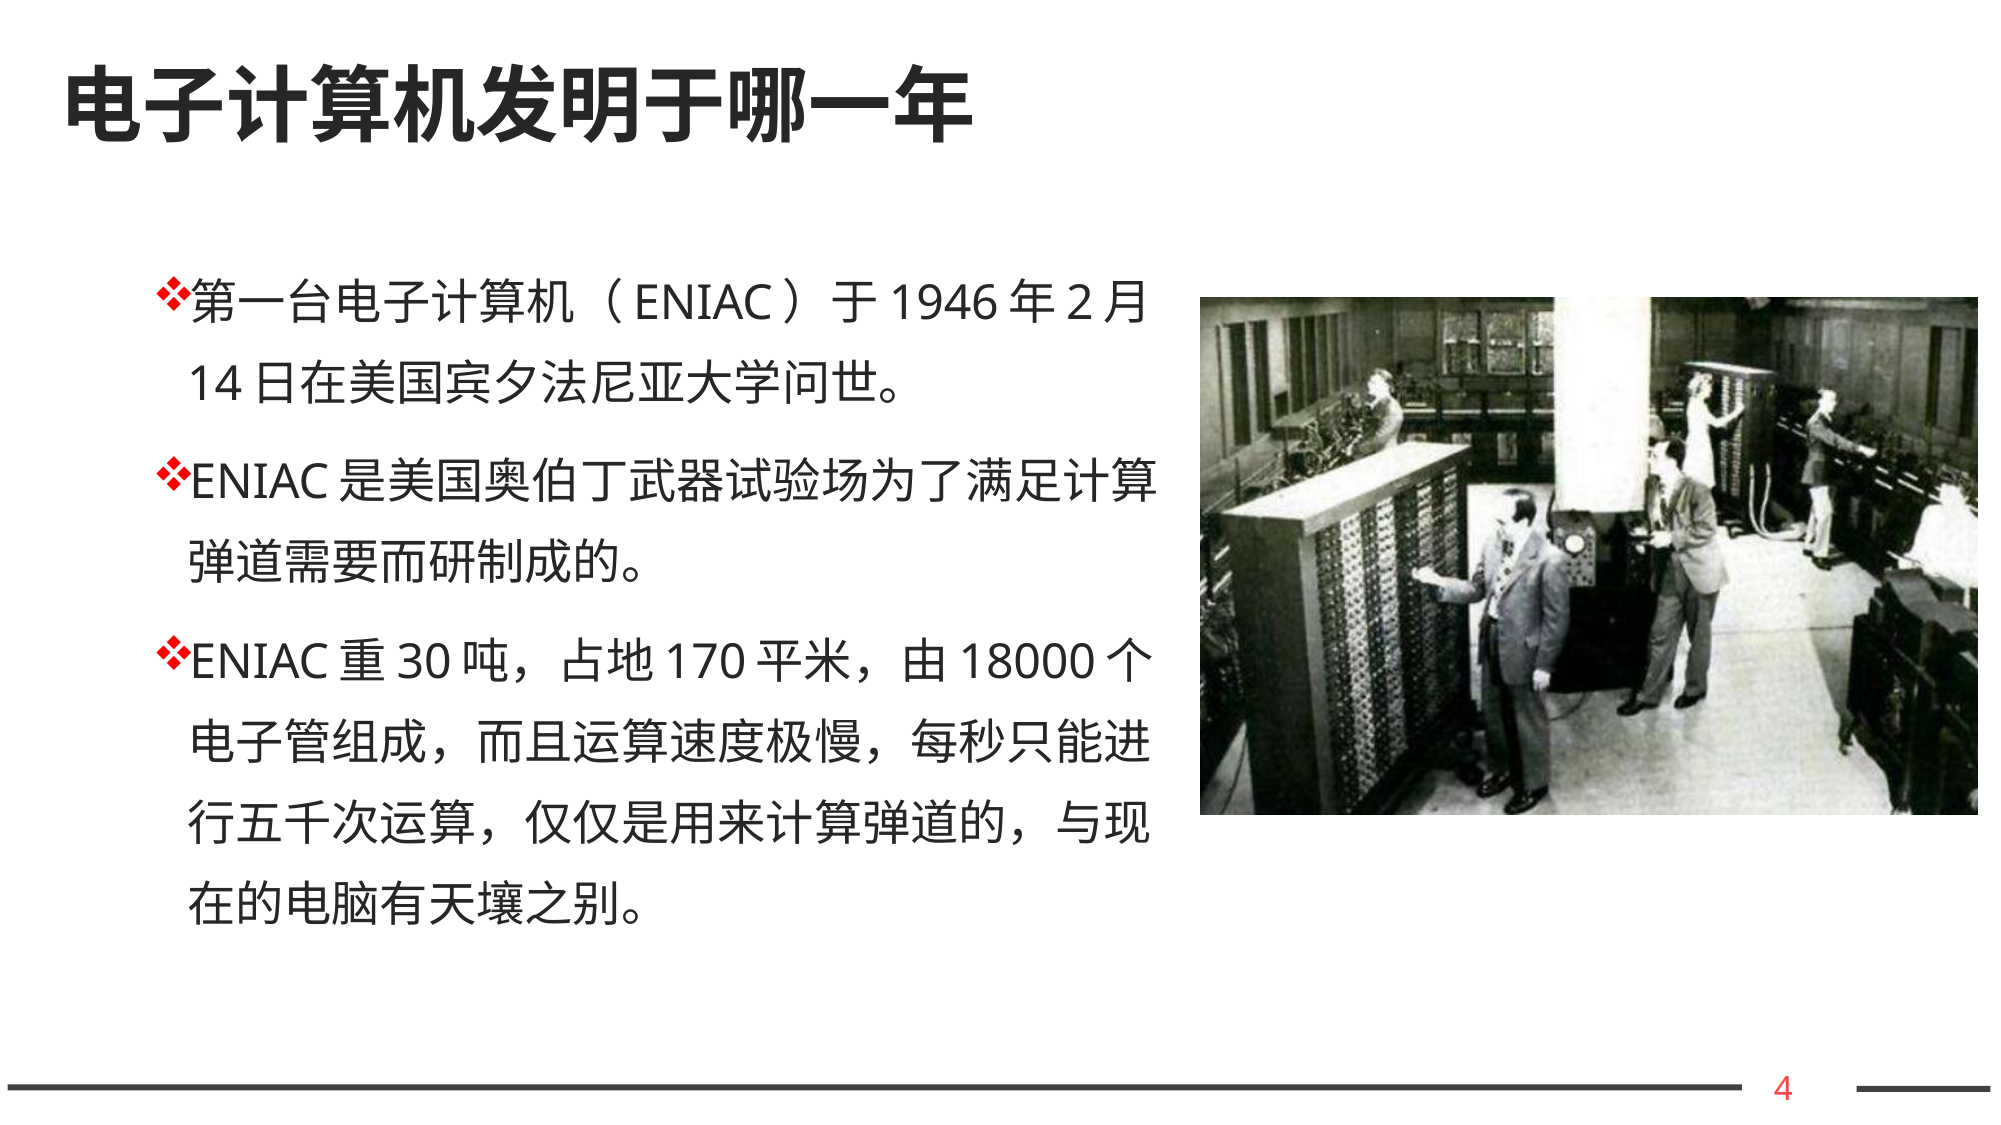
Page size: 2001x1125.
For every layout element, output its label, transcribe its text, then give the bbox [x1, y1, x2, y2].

title 电子计算机发明于哪一年 [44, 0, 1770, 218]
list 第一台电子计算机（ENIAC）于1946年2月14日在美国宾夕法尼亚大学问世。 ENIAC是美国奥伯丁武器试验场为了满足计算弹道需要而研制成的。 ENIAC重30吨，占地170平米，由18000个电子管组成，而且运算速度极慢，每秒只能进行五千次运算，仅仅是用来计算弹道的，与现在的电脑有天壤之别。 [137, 240, 1184, 955]
picture [1200, 297, 1978, 815]
